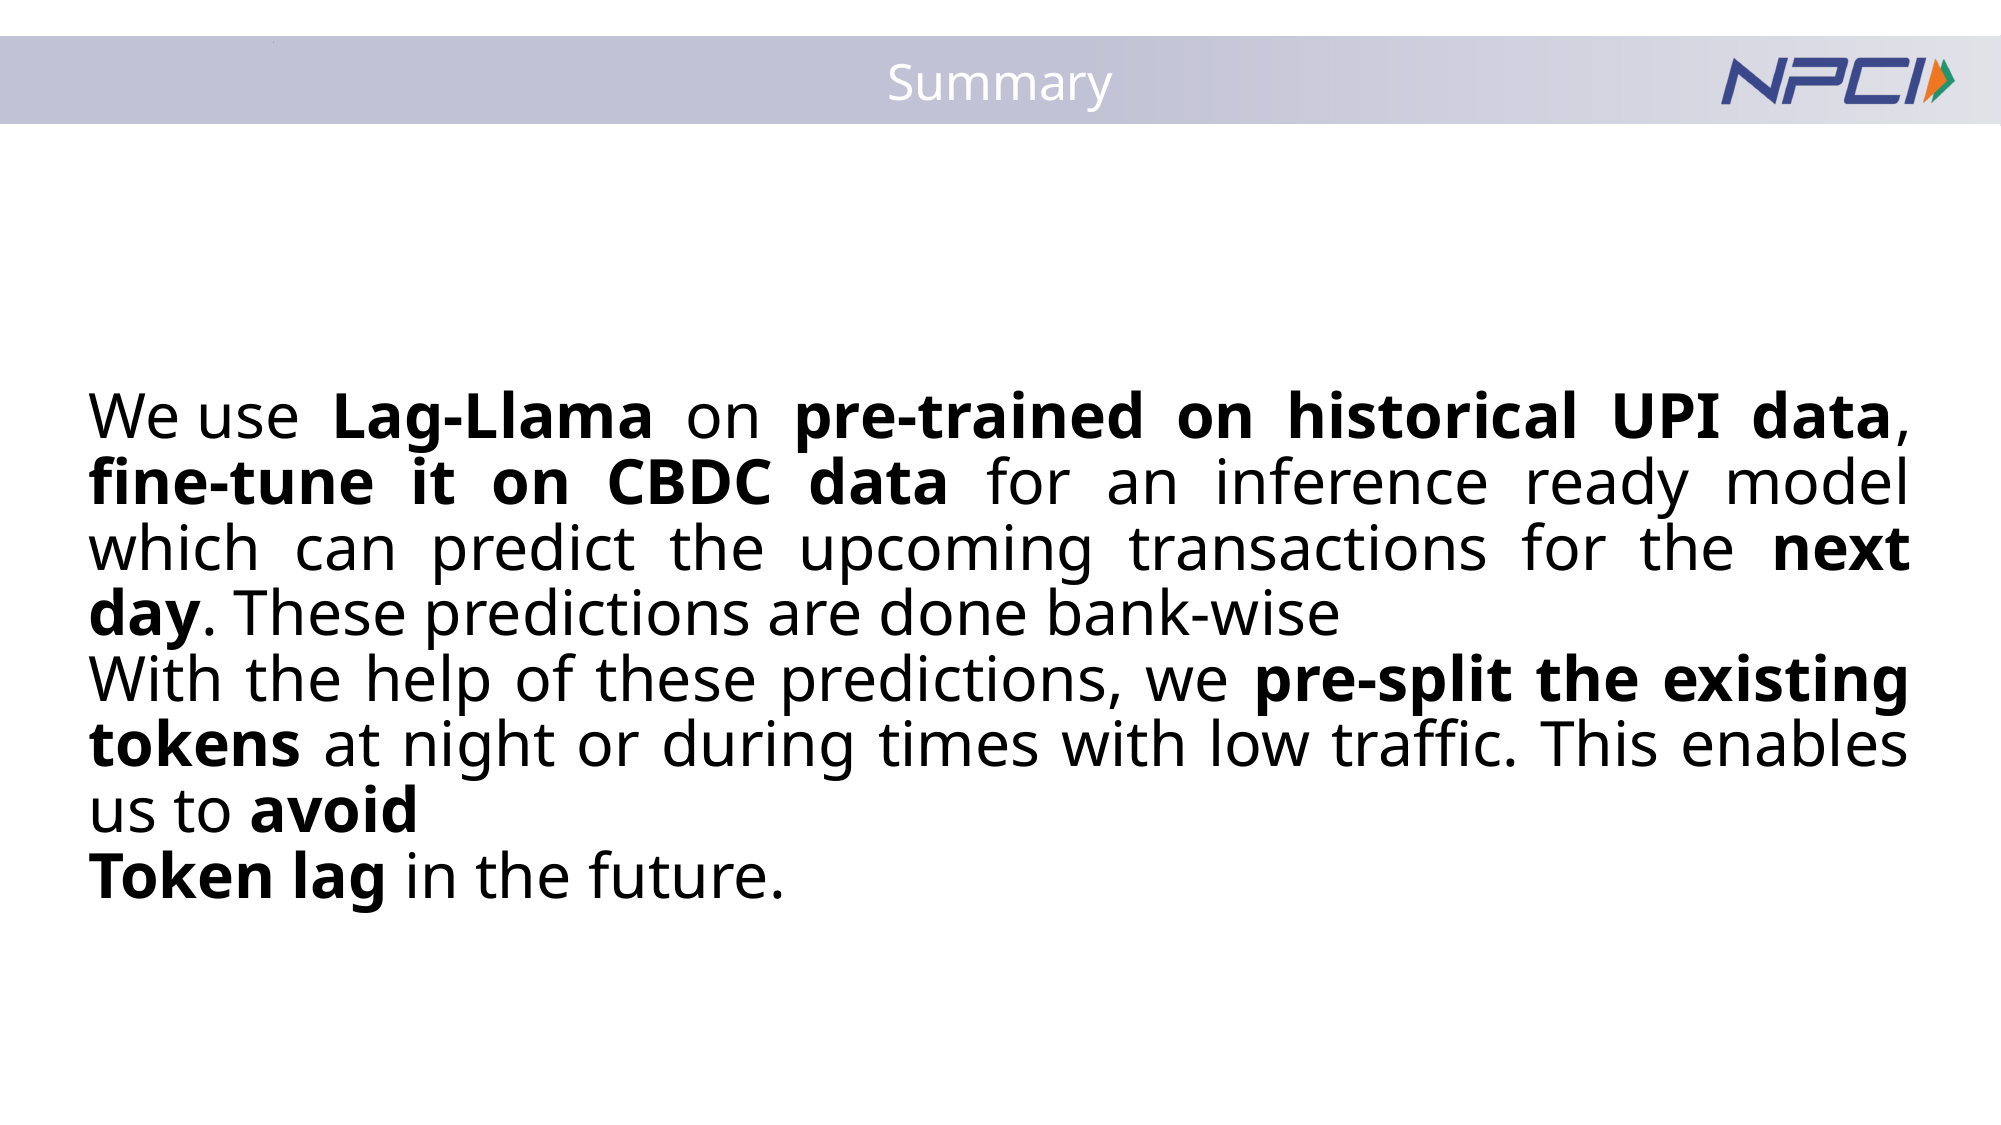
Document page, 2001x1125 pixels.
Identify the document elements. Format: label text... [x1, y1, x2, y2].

picture [271, 33, 275, 51]
text_box Summary [0, 34, 2000, 127]
text_box We use Lag-Llama on pre-trained on historical UPI data, fine-tune it on CBDC data for an inference ready model which can predict the upcoming transactions for the next day. These predictions are done bank-wise​ With the help of these predictions, we pre-split the existing tokens at night or during times with low traffic. This enables us to avoid Token lag in the future.​ [73, 378, 1927, 919]
picture [1711, 46, 1964, 115]
